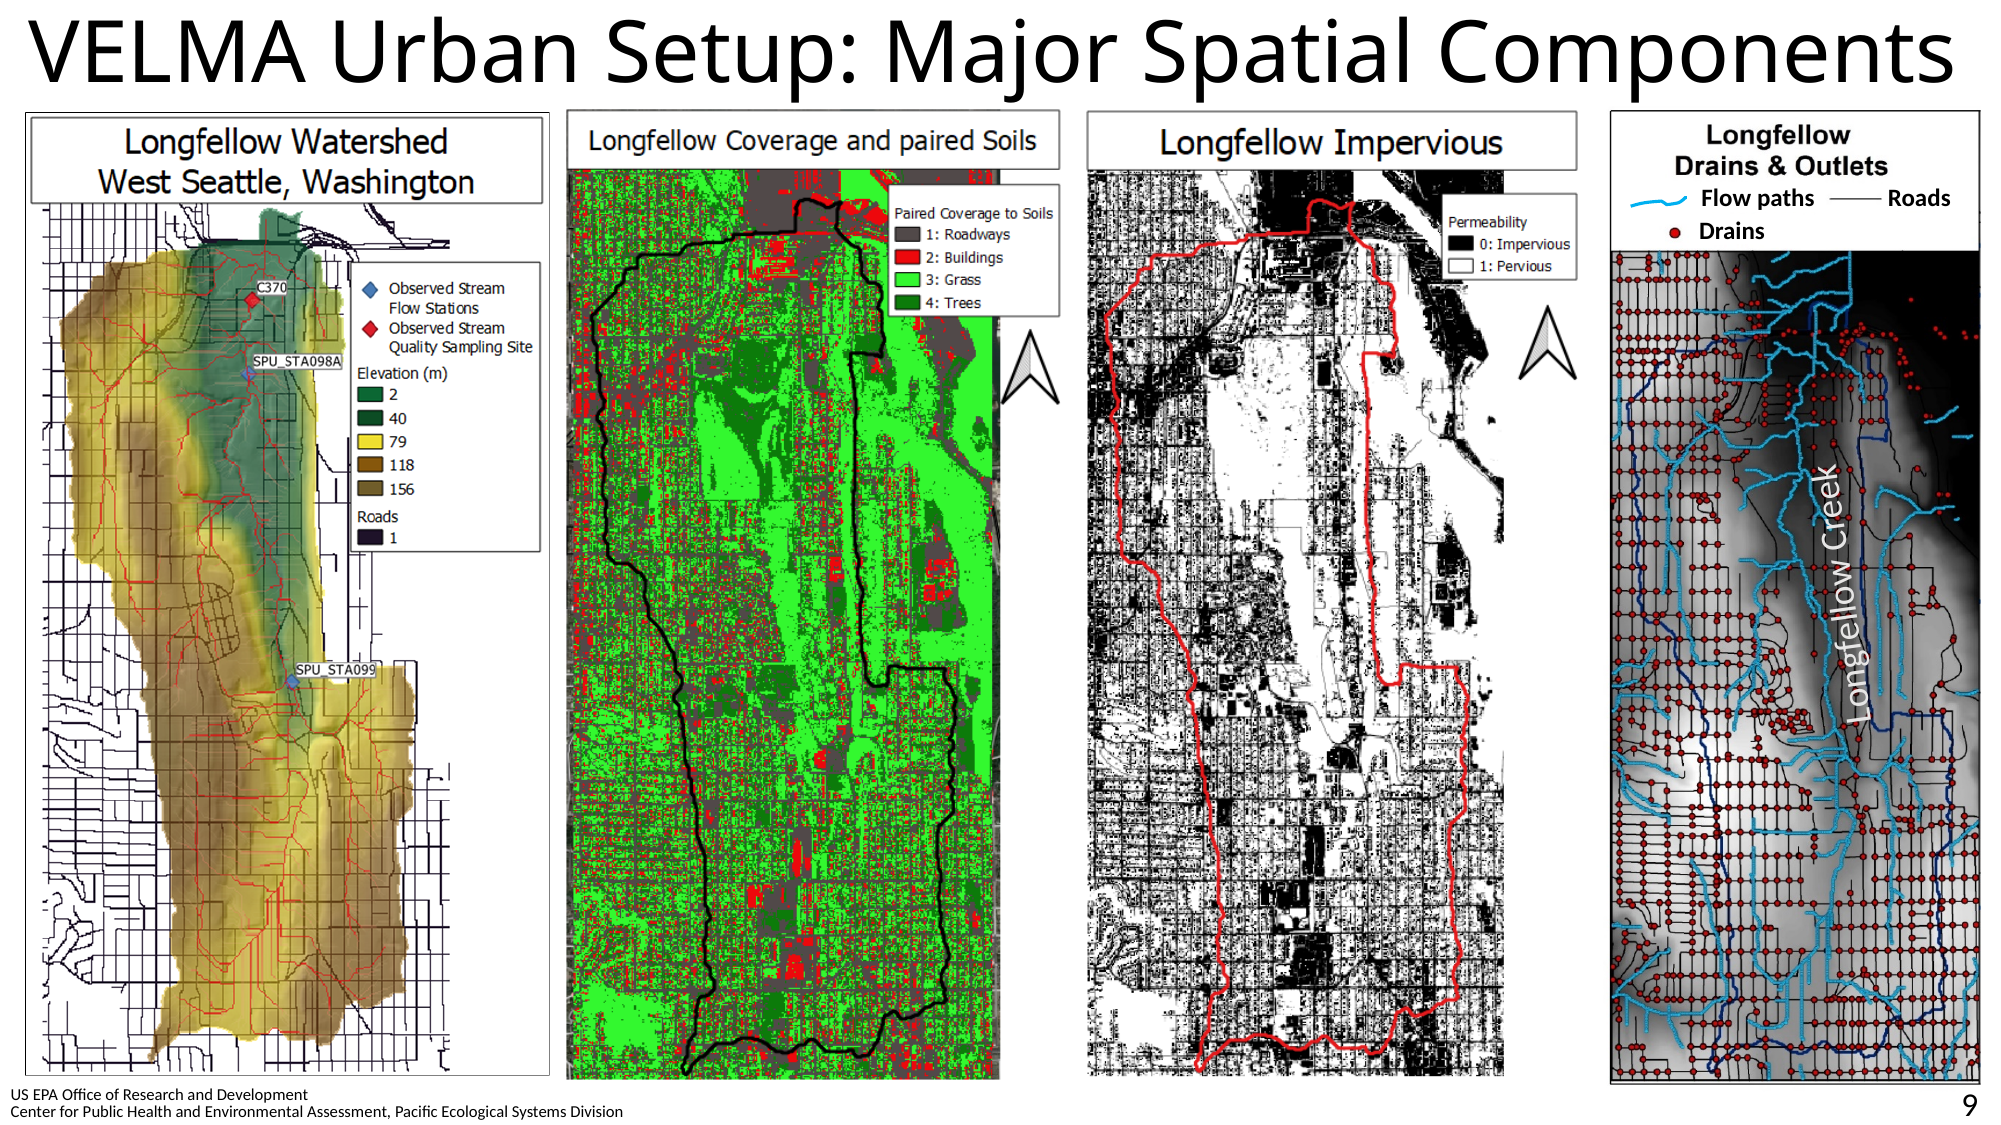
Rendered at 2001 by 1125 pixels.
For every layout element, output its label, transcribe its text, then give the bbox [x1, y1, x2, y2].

picture [1083, 106, 1586, 1082]
title VELMA Urban Setup: Major Spatial Components [13, 0, 1987, 110]
text_box US EPA Office of Research and Development Center for Public Health and Environmental Assessment, Pacific Ecological Systems Division [10, 1085, 937, 1125]
picture [563, 106, 1069, 1082]
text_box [1600, 103, 1993, 1123]
picture [24, 111, 550, 1077]
